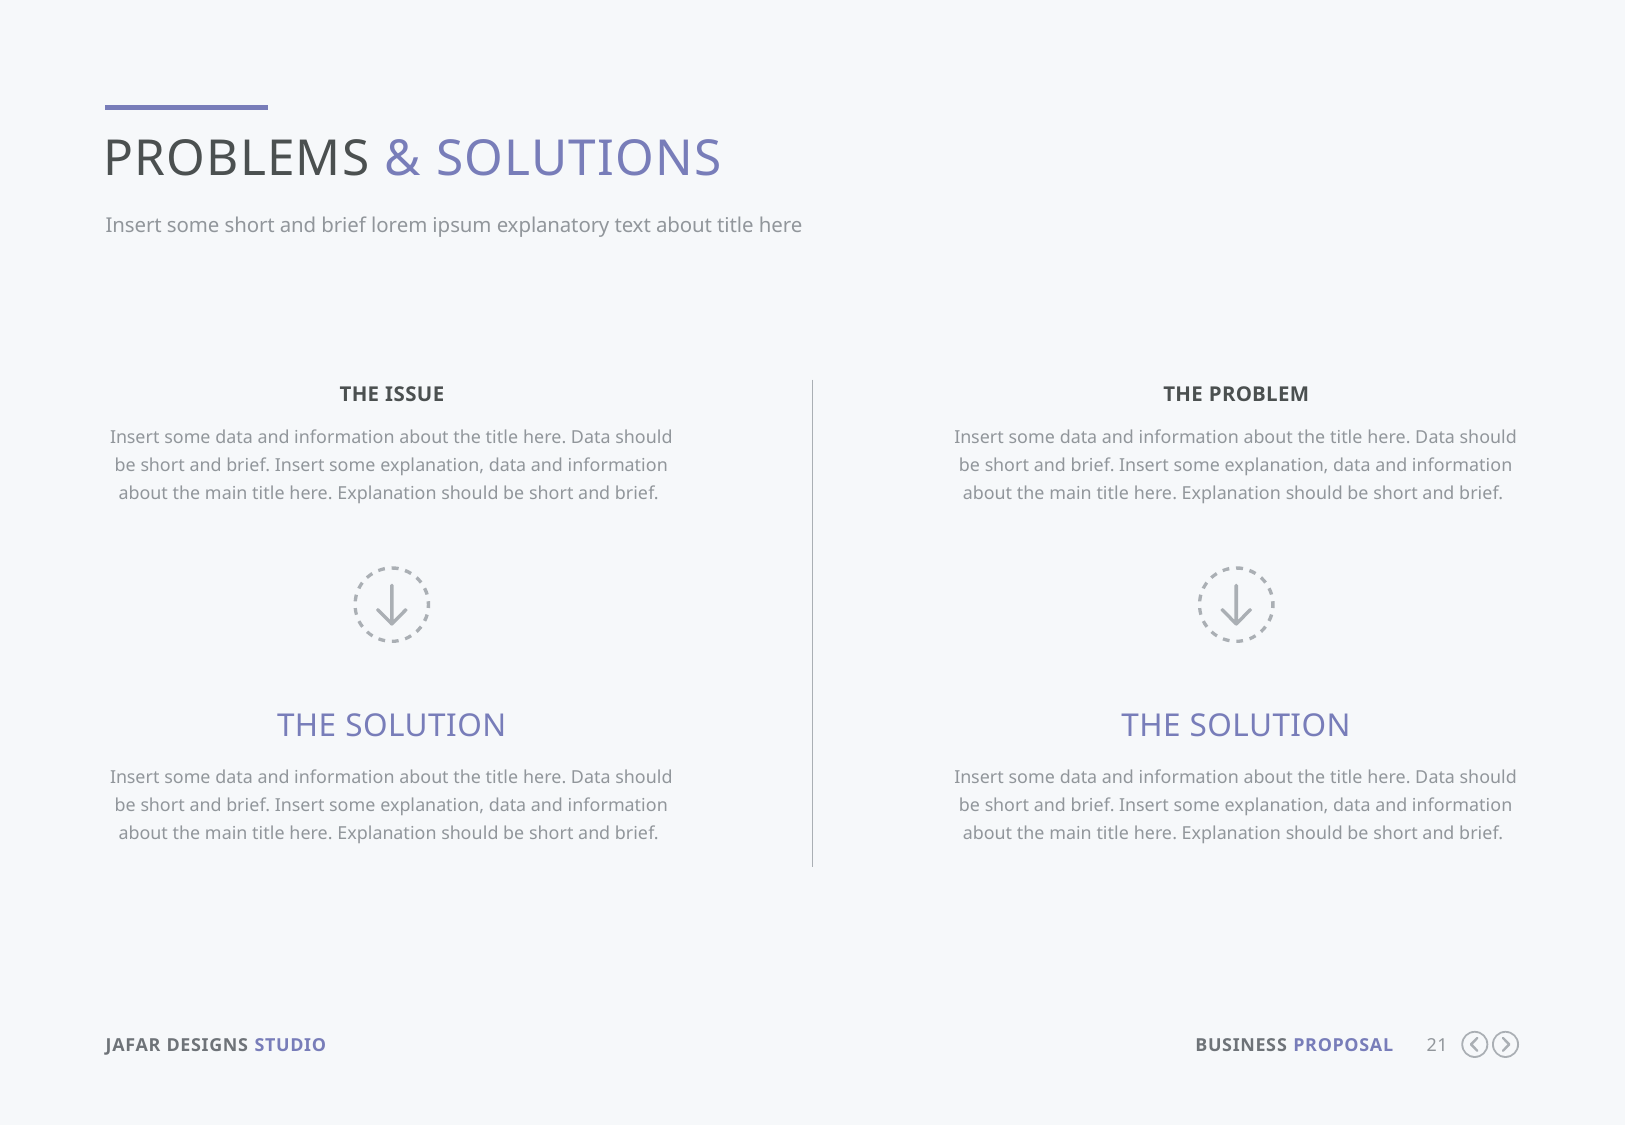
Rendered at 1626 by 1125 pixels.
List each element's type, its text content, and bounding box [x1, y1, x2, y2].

text_box Insert some data and information about the title here. Data should be short and brief. Insert some explanation, data and information about the main title here. Explanation should be short and brief. [109, 758, 675, 843]
text_box [423, 587, 429, 595]
text_box [415, 576, 423, 584]
list Problems & solutions [103, 125, 1518, 188]
text_box [1198, 607, 1203, 616]
list Insert some short and brief lorem ipsum explanatory text about title here [105, 209, 1519, 241]
text_box [353, 607, 358, 616]
text_box [1210, 572, 1218, 579]
text_box [1267, 587, 1274, 595]
text_box [366, 630, 374, 638]
text_box [1249, 634, 1257, 641]
text_box [353, 594, 358, 602]
text_box [1220, 583, 1253, 626]
text_box [1198, 594, 1203, 602]
text_box [357, 581, 364, 590]
text_box [1259, 625, 1267, 633]
text_box [404, 634, 412, 641]
text_box [1248, 568, 1257, 575]
text_box [1270, 601, 1275, 609]
text_box [365, 572, 374, 579]
text_box [1201, 620, 1209, 628]
text_box [1210, 630, 1218, 638]
text_box The solution [953, 705, 1519, 743]
text_box The Problem [953, 381, 1519, 406]
text_box Insert some data and information about the title here. Data should be short and brief. Insert some explanation, data and information about the main title here. Explanation should be short and brief. [953, 758, 1519, 843]
text_box [415, 625, 423, 633]
text_box the solution [109, 705, 675, 743]
text_box [426, 601, 431, 609]
text_box [377, 566, 386, 573]
text_box [1201, 581, 1209, 590]
text_box Insert some data and information about the title here. Data should be short and brief. Insert some explanation, data and information about the main title here. Explanation should be short and brief. [109, 419, 675, 504]
text_box [1222, 637, 1230, 643]
text_box Insert some data and information about the title here. Data should be short and brief. Insert some explanation, data and information about the main title here. Explanation should be short and brief. [953, 419, 1519, 504]
text_box [423, 614, 429, 622]
text_box [1222, 566, 1230, 573]
text_box [404, 568, 412, 575]
text_box [1267, 614, 1274, 622]
text_box [357, 620, 364, 628]
text_box The issue [109, 381, 675, 406]
text_box [376, 583, 408, 626]
text_box [1259, 576, 1267, 584]
text_box [391, 566, 399, 571]
text_box [378, 637, 386, 643]
text_box [1235, 566, 1244, 571]
